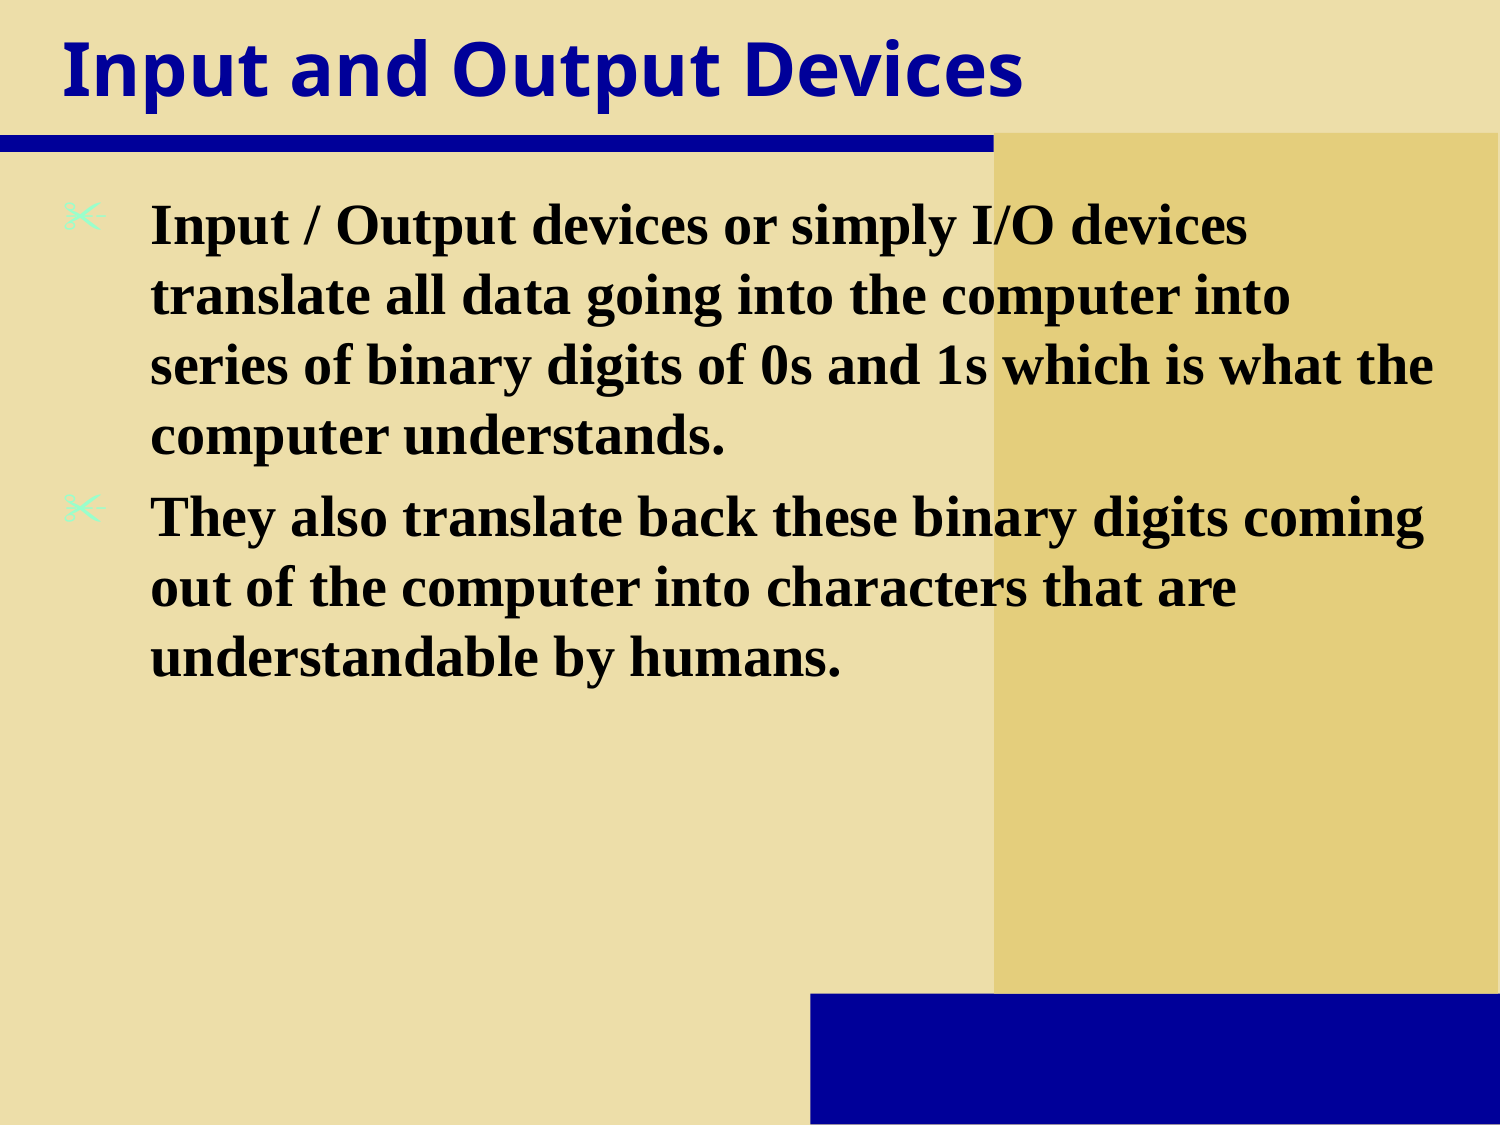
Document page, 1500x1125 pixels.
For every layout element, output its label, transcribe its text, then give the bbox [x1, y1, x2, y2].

title Input and Output Devices [47, 0, 1456, 133]
list Input / Output devices or simply I/O devices translate all data going into the computer into series of binary digits of 0s and 1s which is what the computer understands. They also translate back these binary digits coming out of the computer into characters that are understandable by humans. [47, 178, 1457, 960]
